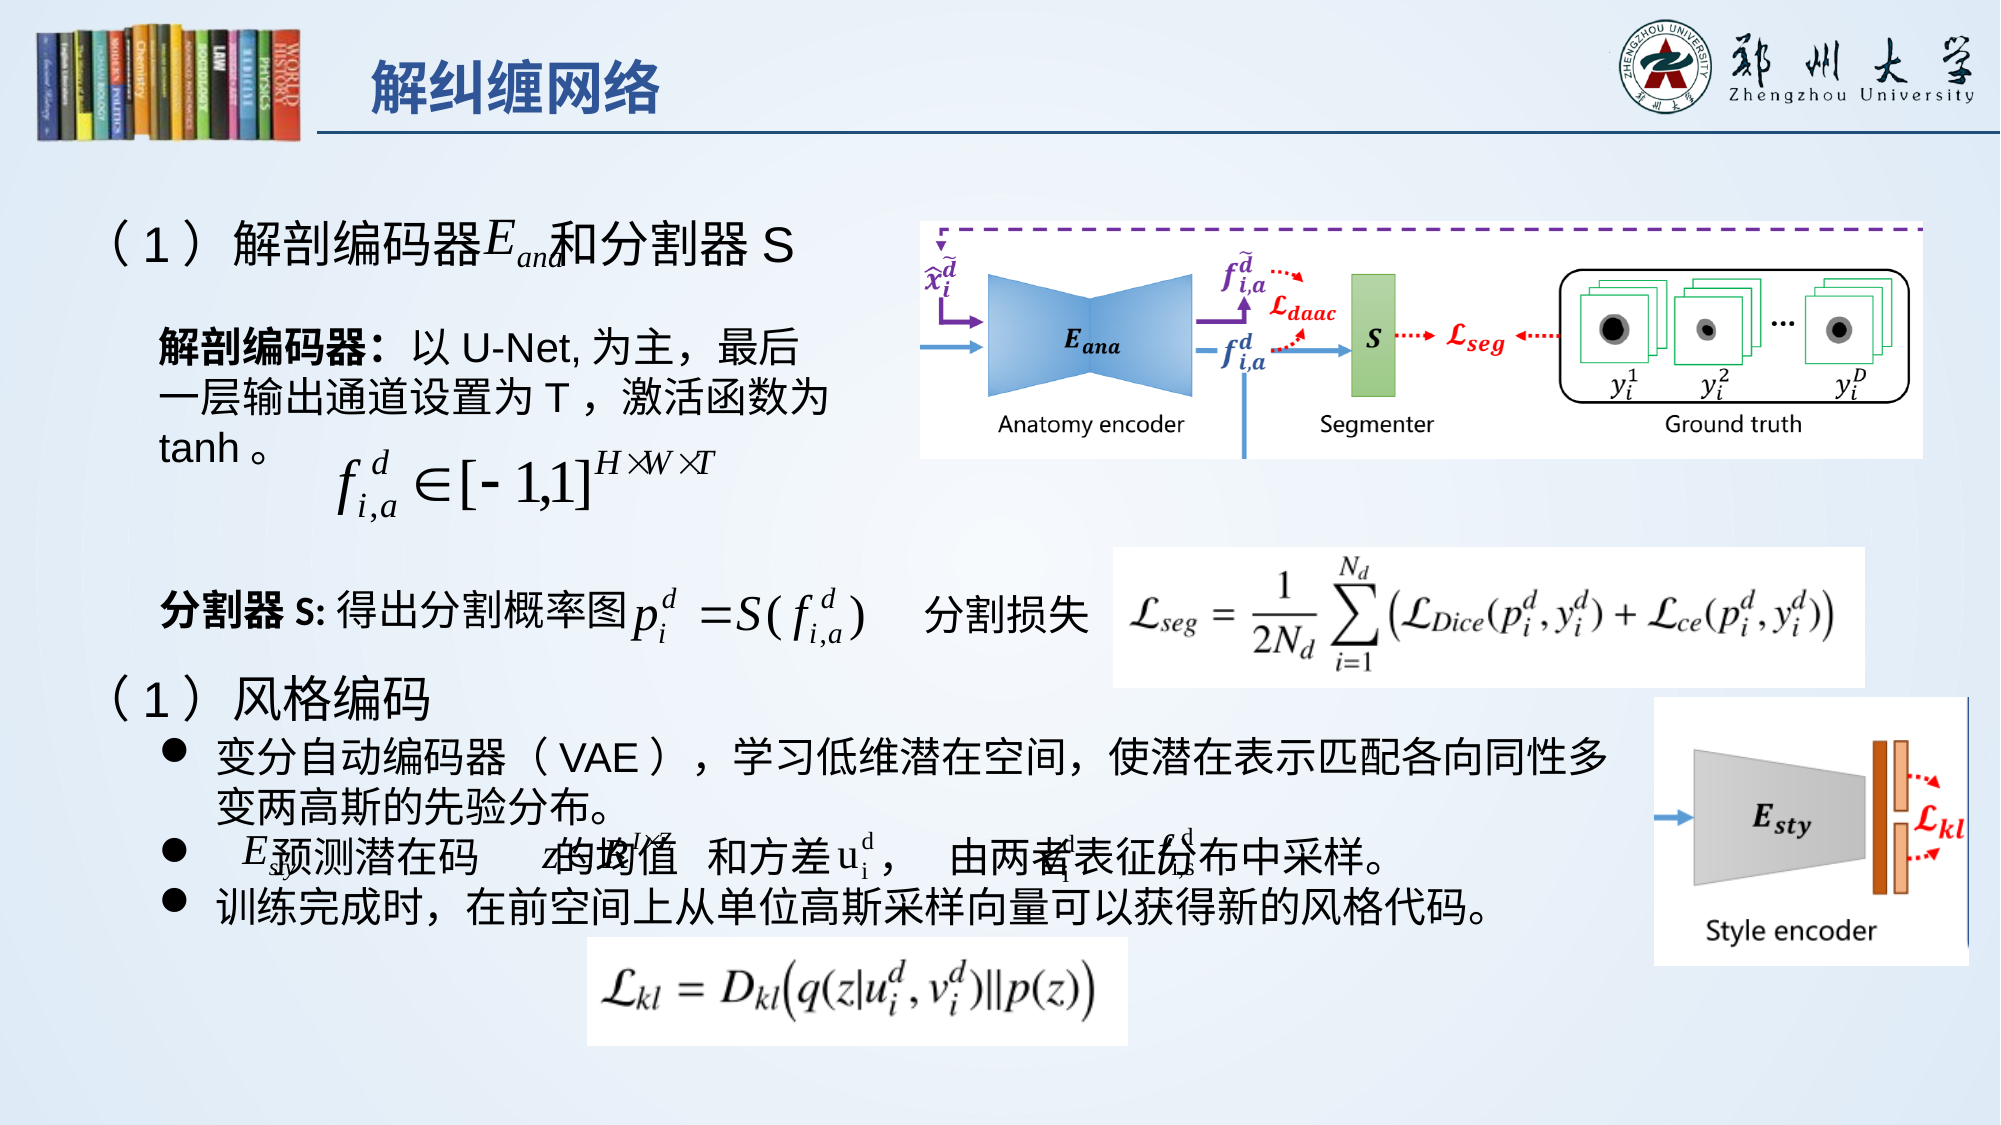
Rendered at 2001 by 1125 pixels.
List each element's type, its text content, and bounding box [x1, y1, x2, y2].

picture [1599, 11, 1983, 123]
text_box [619, 576, 874, 661]
picture [1113, 547, 1865, 688]
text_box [830, 822, 884, 887]
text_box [1143, 818, 1204, 890]
text_box （1）解剖编码器 和分割器S [65, 204, 474, 280]
text_box （1）风格编码 [65, 660, 885, 735]
text_box 分割器S:得出分割概率图 [145, 576, 619, 642]
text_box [533, 822, 683, 876]
picture [587, 937, 1128, 1046]
text_box 分割损失 [908, 581, 1113, 647]
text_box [1032, 825, 1082, 890]
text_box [474, 201, 575, 281]
text_box 变分自动编码器（VAE），学习低维潜在空间，使潜在表示匹配各向同性多变两高斯的先验分布。 预测潜在码 的均值 和方差 ， 由两者表征分布中采样。 训练完成时，在前空间上从单位高斯采样向量可以获得新的风格代码。 [144, 723, 1654, 939]
picture [1654, 697, 1969, 966]
text_box 解纠缠网络 [355, 43, 812, 129]
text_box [316, 436, 732, 538]
picture [23, 0, 317, 173]
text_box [234, 822, 306, 890]
text_box （1）解剖编码器 和分割器S [575, 204, 885, 280]
text_box 解剖编码器：以U-Net,为主，最后一层输出通道设置为T，激活函数为tanh。 [144, 312, 846, 478]
picture [920, 221, 1923, 459]
